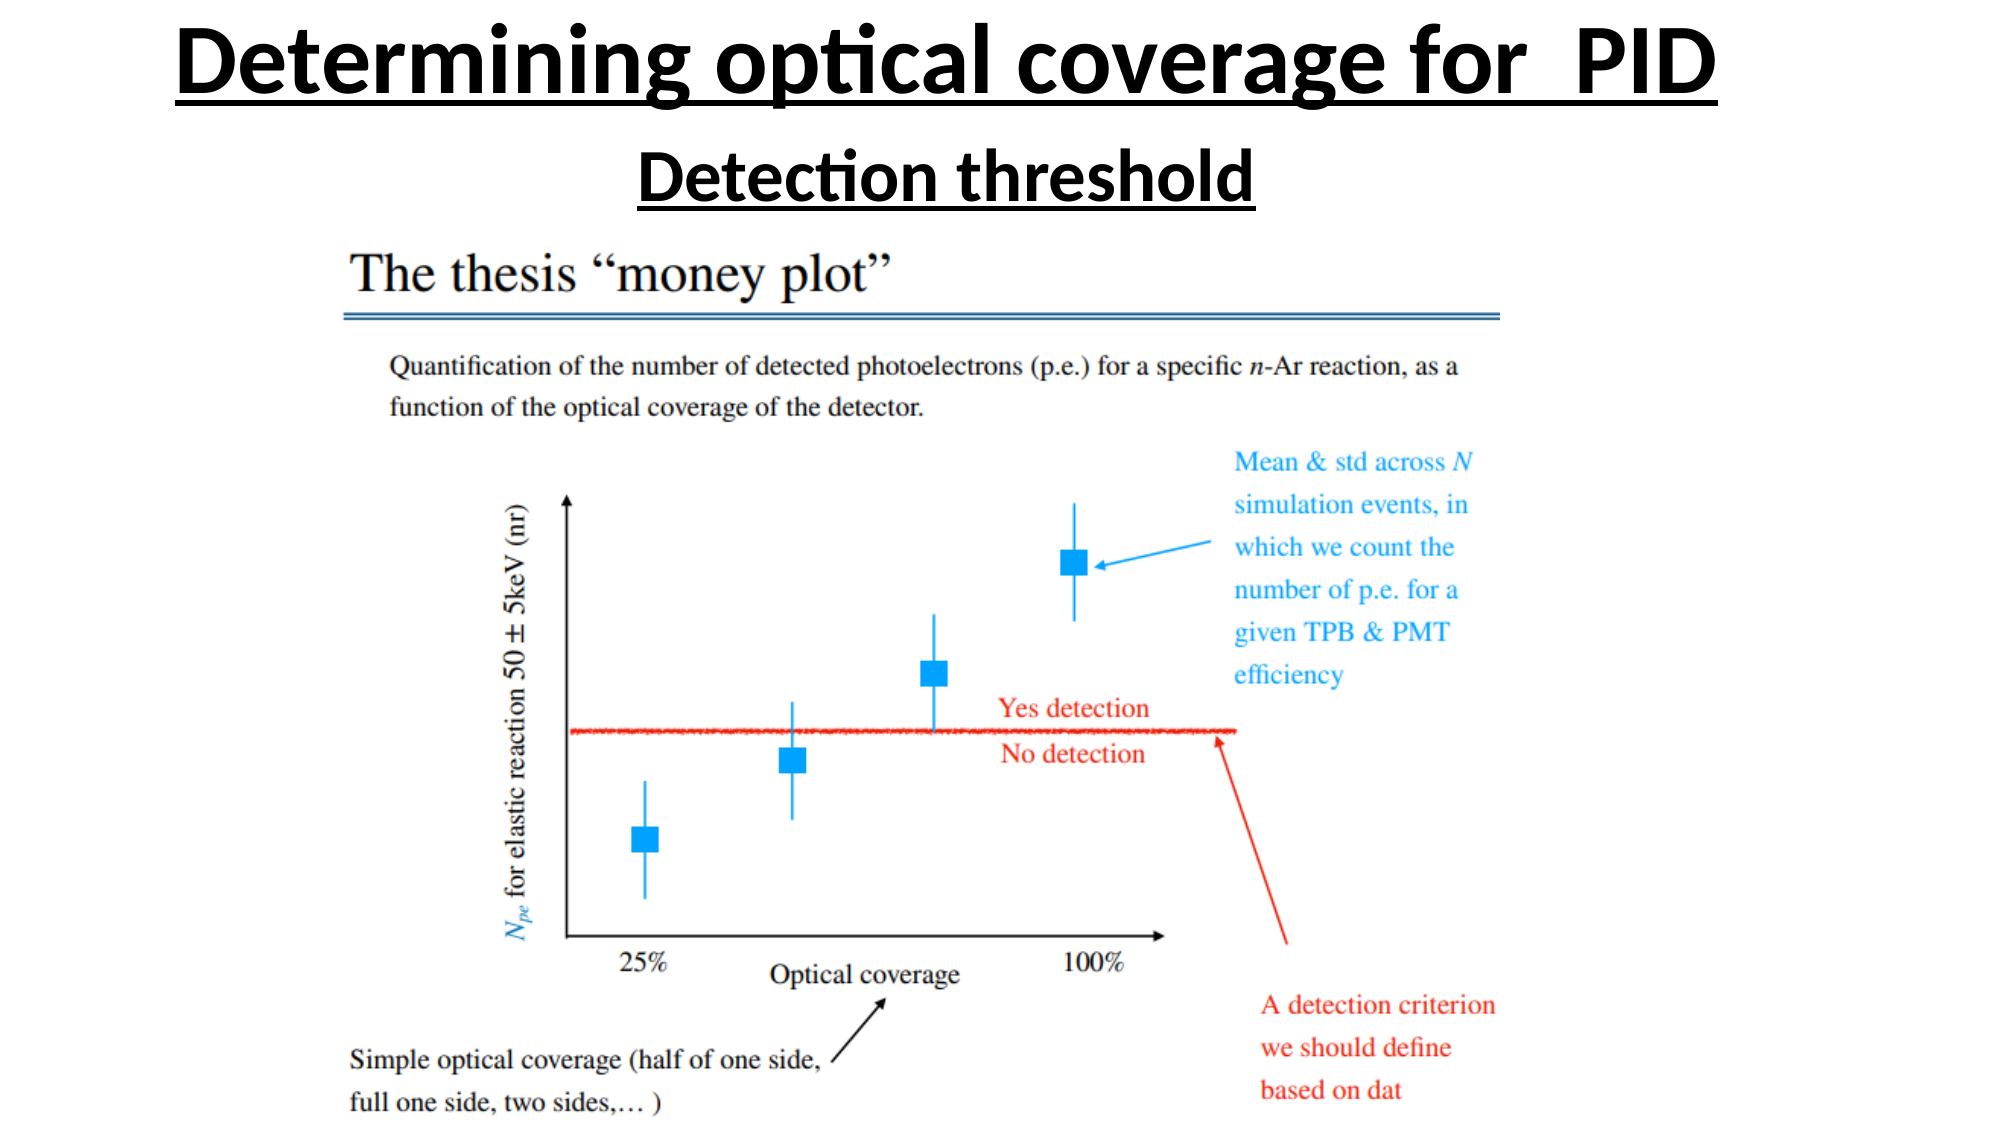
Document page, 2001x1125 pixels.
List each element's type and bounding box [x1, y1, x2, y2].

picture [334, 235, 1500, 1125]
